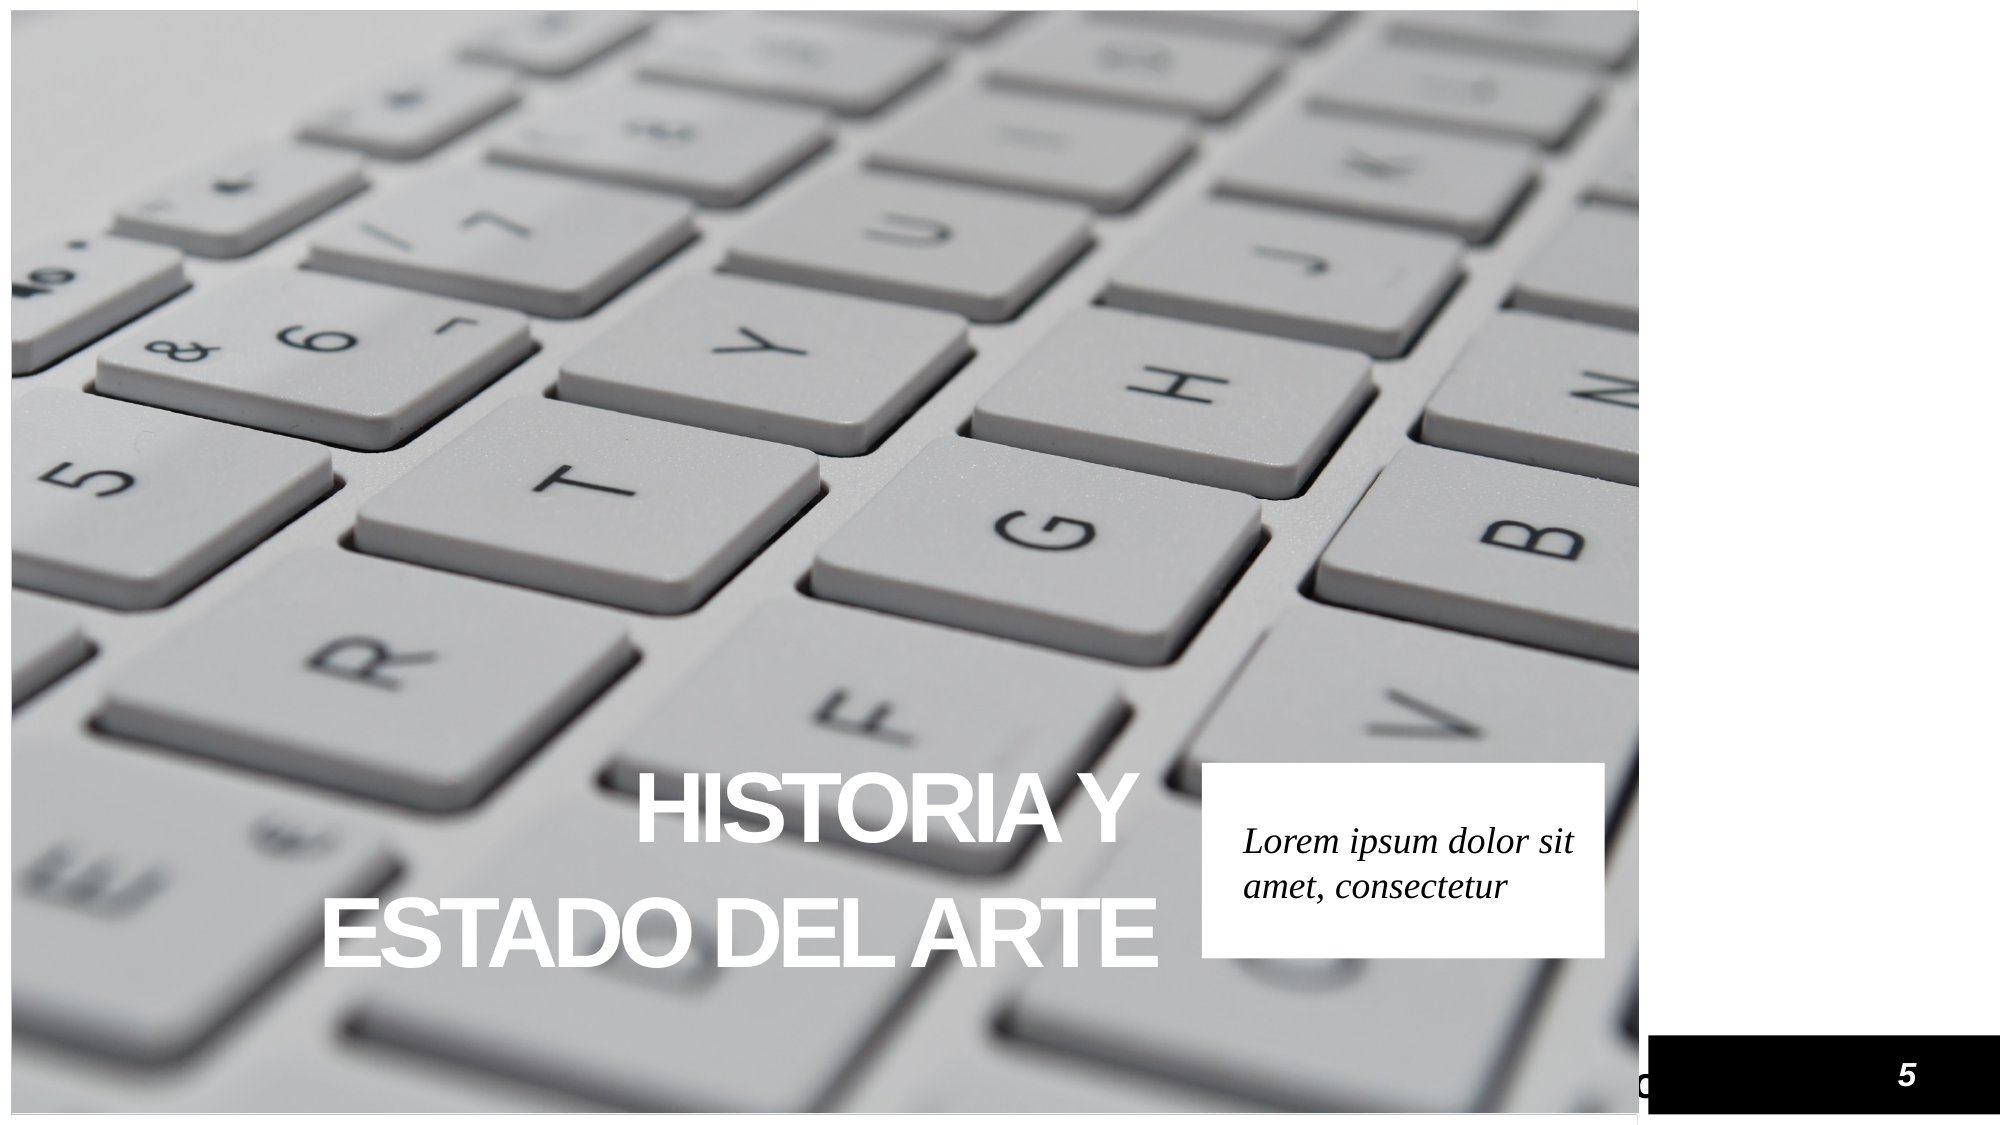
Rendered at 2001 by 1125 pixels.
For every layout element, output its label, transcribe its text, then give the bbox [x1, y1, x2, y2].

slide_number 5 [1884, 1050, 1930, 1096]
picture [12, 11, 1639, 1113]
text_box [1647, 1034, 2000, 1115]
